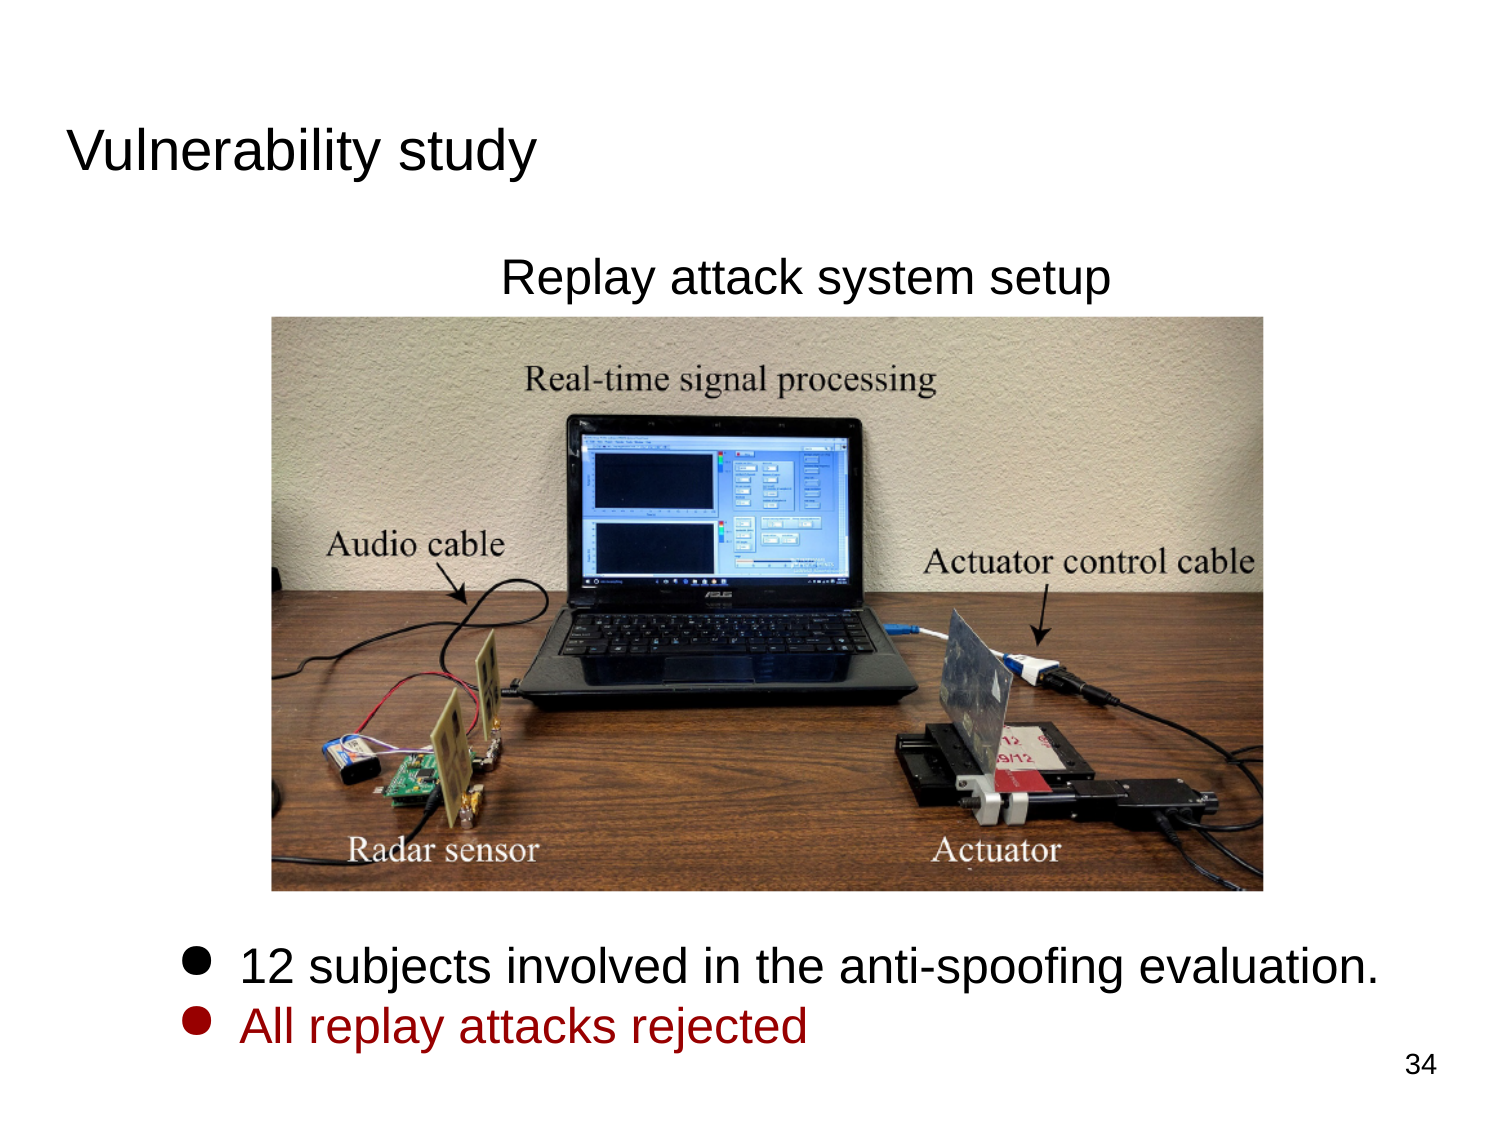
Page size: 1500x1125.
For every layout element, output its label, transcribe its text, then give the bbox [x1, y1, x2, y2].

picture [260, 304, 1275, 903]
slide_number 34 [1389, 1019, 1480, 1106]
title Vulnerability study [51, 97, 1449, 223]
text_box Replay attack system setup [485, 229, 1130, 303]
text_box 12 subjects involved in the anti-spoofing evaluation. All replay attacks rejected [149, 902, 1441, 1085]
